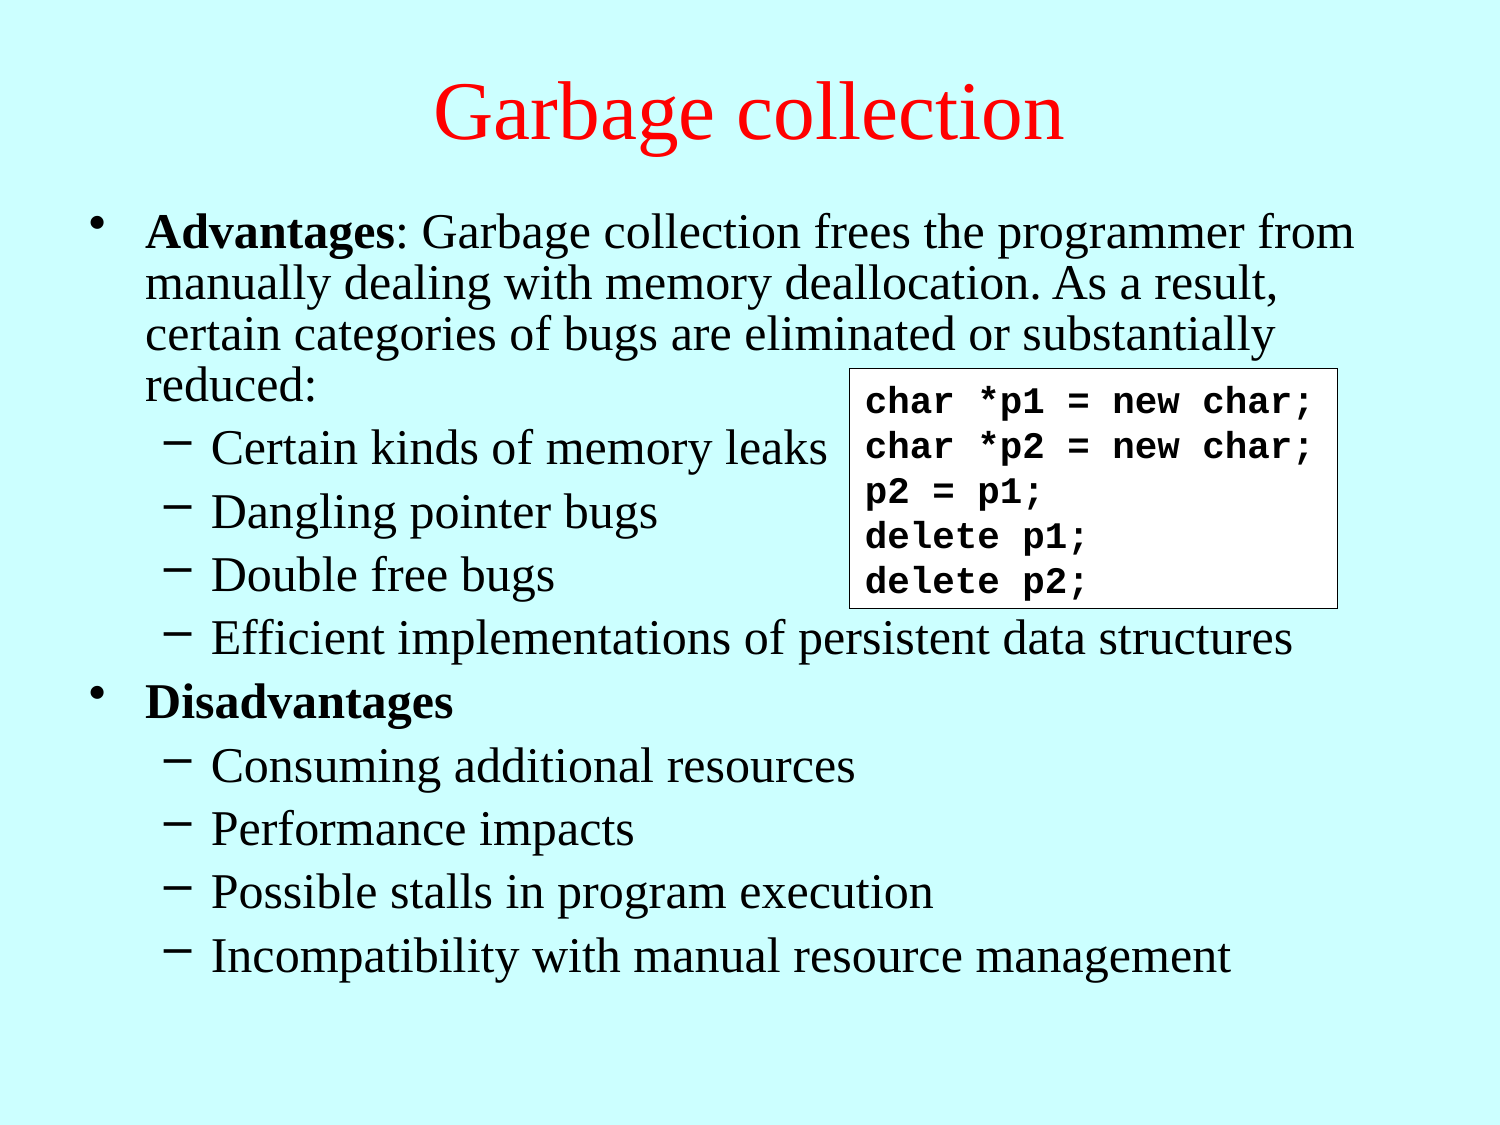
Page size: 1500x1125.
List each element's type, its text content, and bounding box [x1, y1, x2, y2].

title Garbage collection [0, 12, 1500, 201]
text_box char *p1 = new char; char *p2 = new char; p2 = p1; delete p1; delete p2; [849, 368, 1338, 609]
list Advantages: Garbage collection frees the programmer from manually dealing with memory deallocation. As a result, certain categories of bugs are eliminated or substantially reduced: Certain kinds of memory leaks Dangling pointer bugs Double free bugs Efficient implementations of persistent data structures Disadvantages Consuming additional resources Performance impacts Possible stalls in program execution Incompatibility with manual resource management [73, 199, 1426, 1051]
